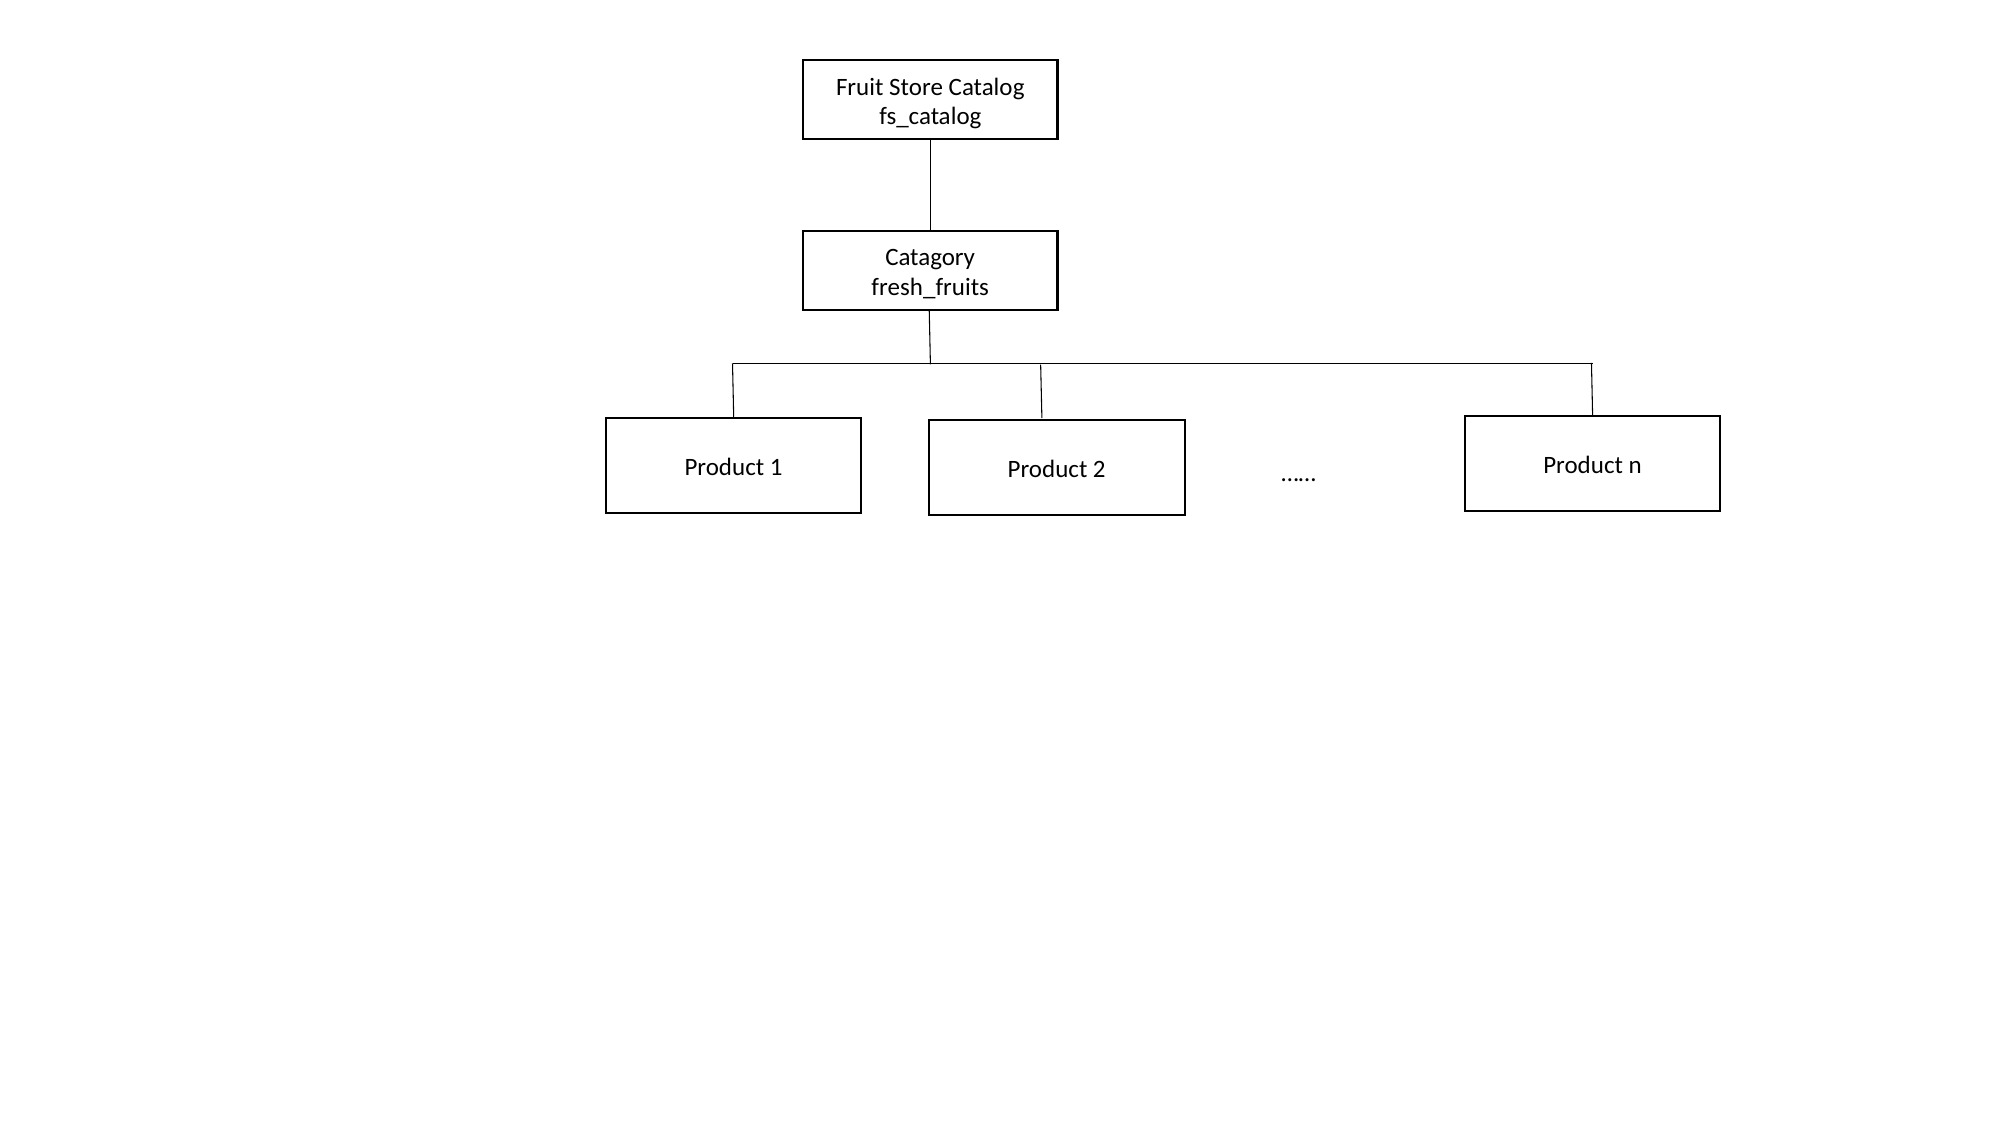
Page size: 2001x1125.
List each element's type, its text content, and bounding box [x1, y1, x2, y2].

text_box …… [1236, 446, 1362, 497]
text_box Fruit Store Catalog fs_catalog [802, 59, 1059, 140]
text_box Product 2 [928, 419, 1186, 516]
text_box Product n [1464, 415, 1721, 512]
text_box Product 1 [605, 417, 862, 514]
text_box Catagory fresh_fruits [802, 230, 1059, 311]
